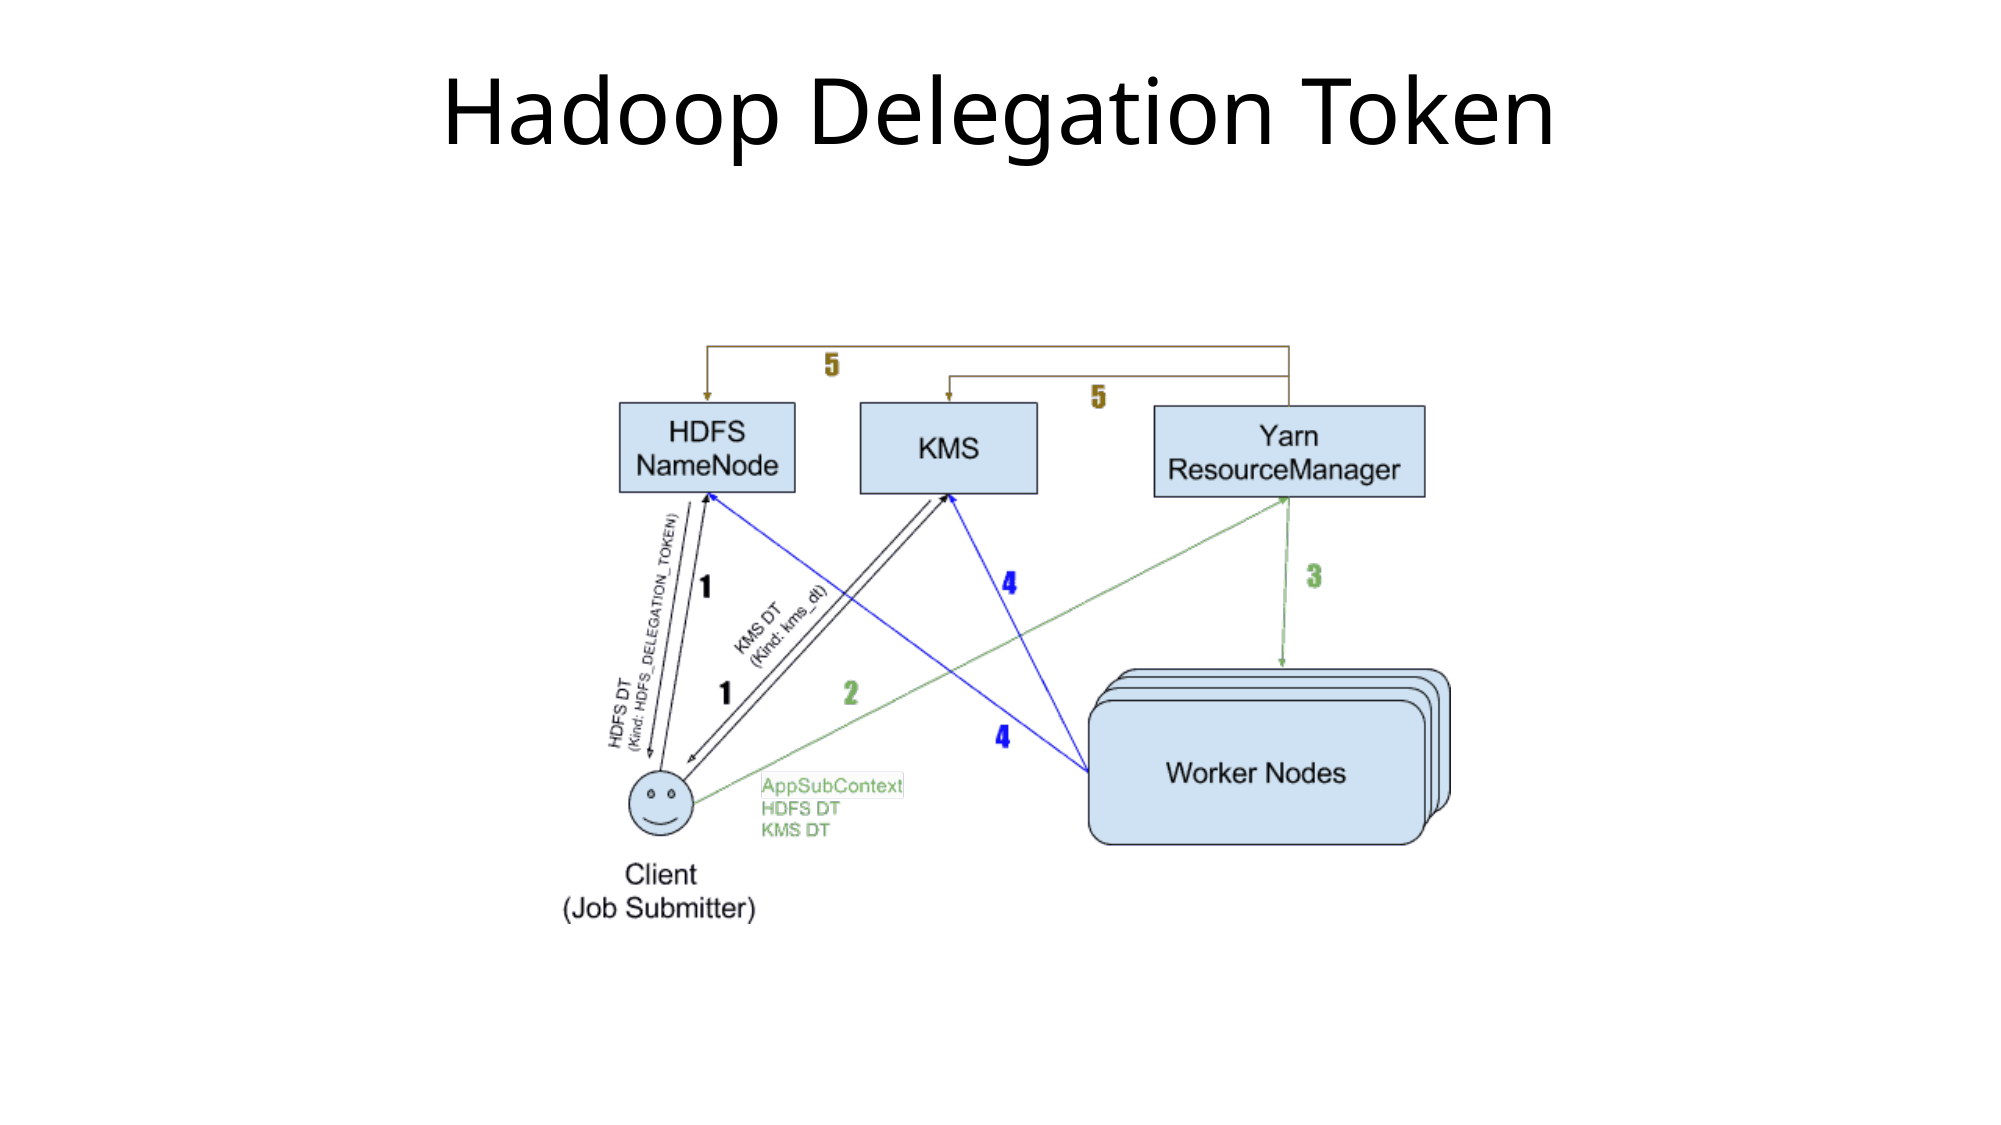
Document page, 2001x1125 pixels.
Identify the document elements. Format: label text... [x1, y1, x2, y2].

picture [549, 335, 1451, 924]
title Hadoop Delegation Token [137, 12, 1863, 218]
